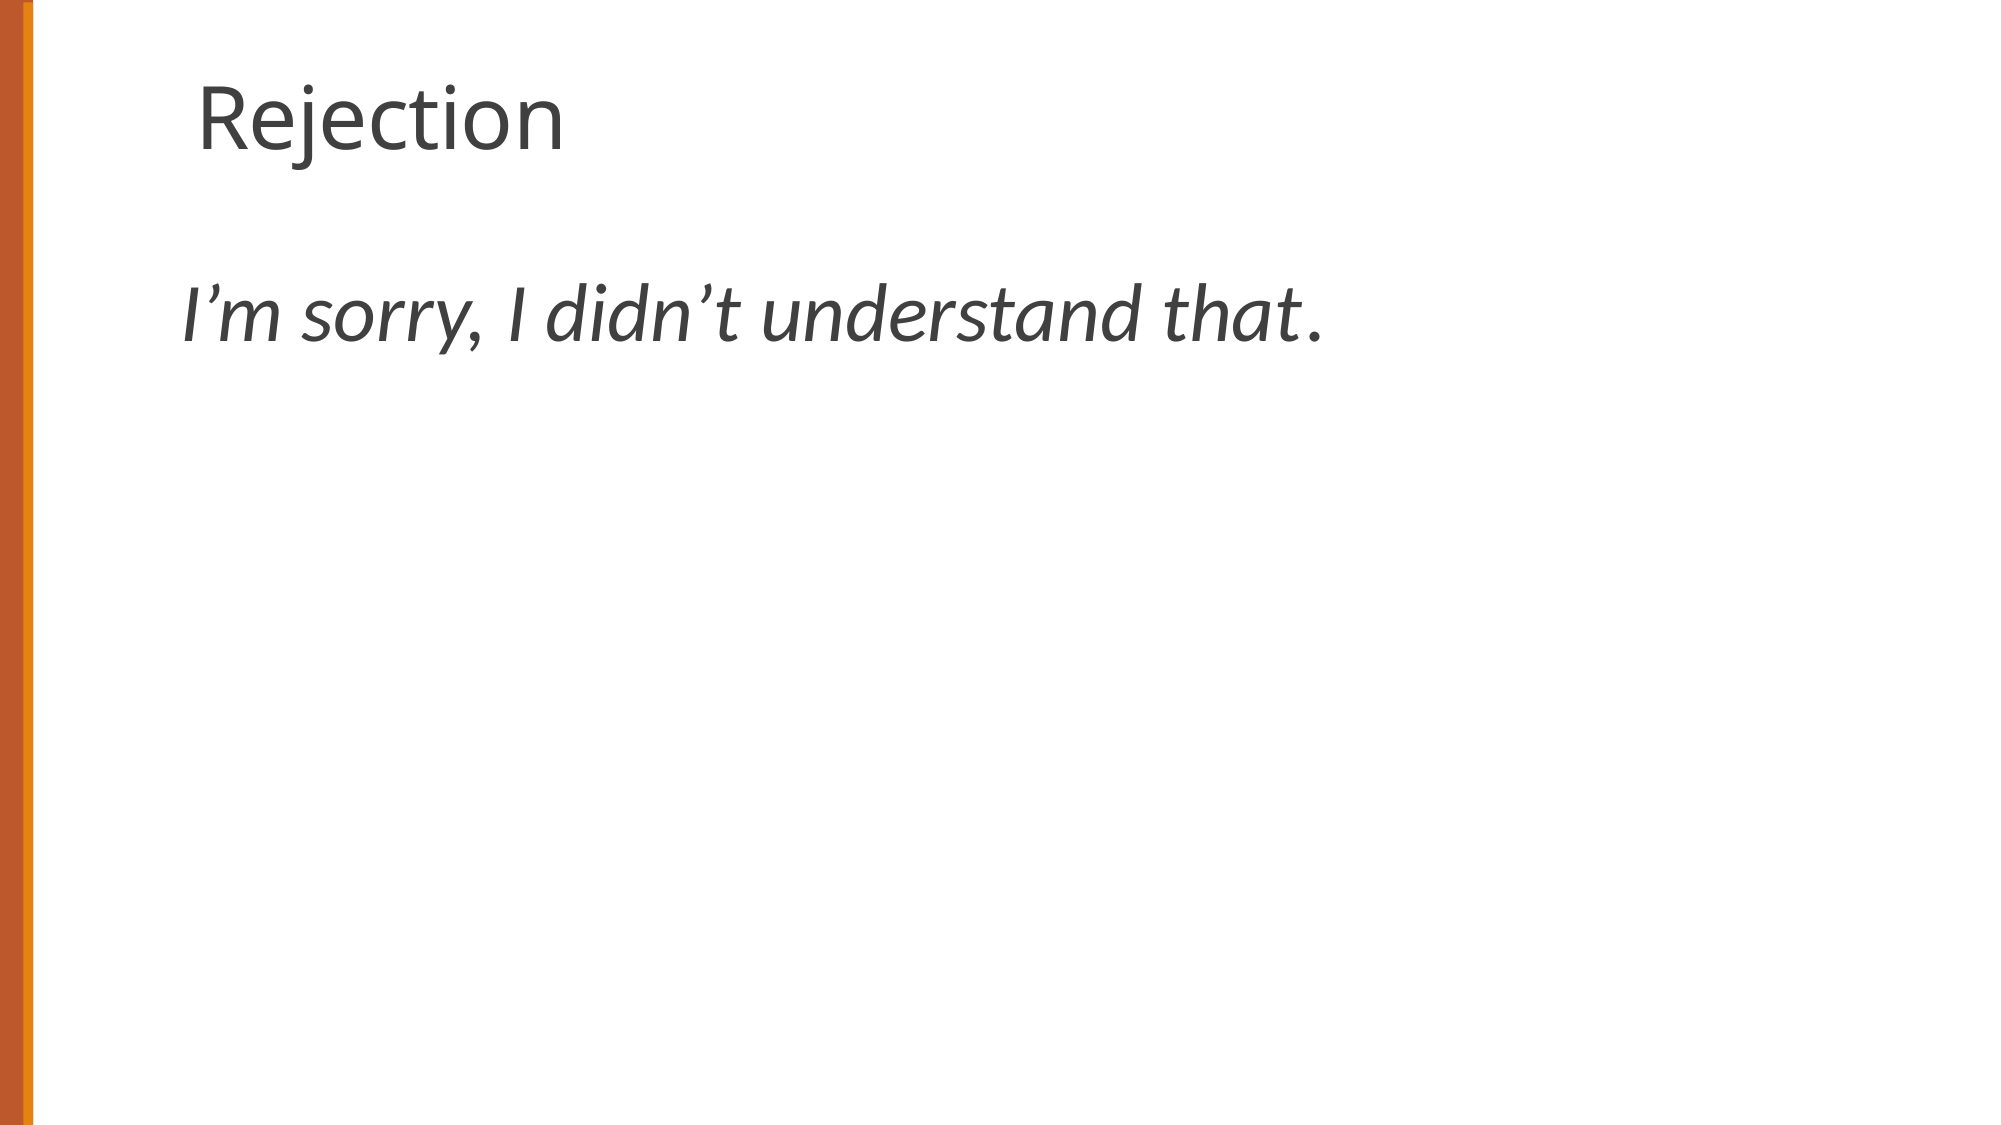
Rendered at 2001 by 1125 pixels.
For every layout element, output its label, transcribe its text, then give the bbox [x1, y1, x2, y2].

list I’m sorry, I didn’t understand that. [180, 262, 1830, 1013]
title Rejection [180, 26, 1830, 175]
